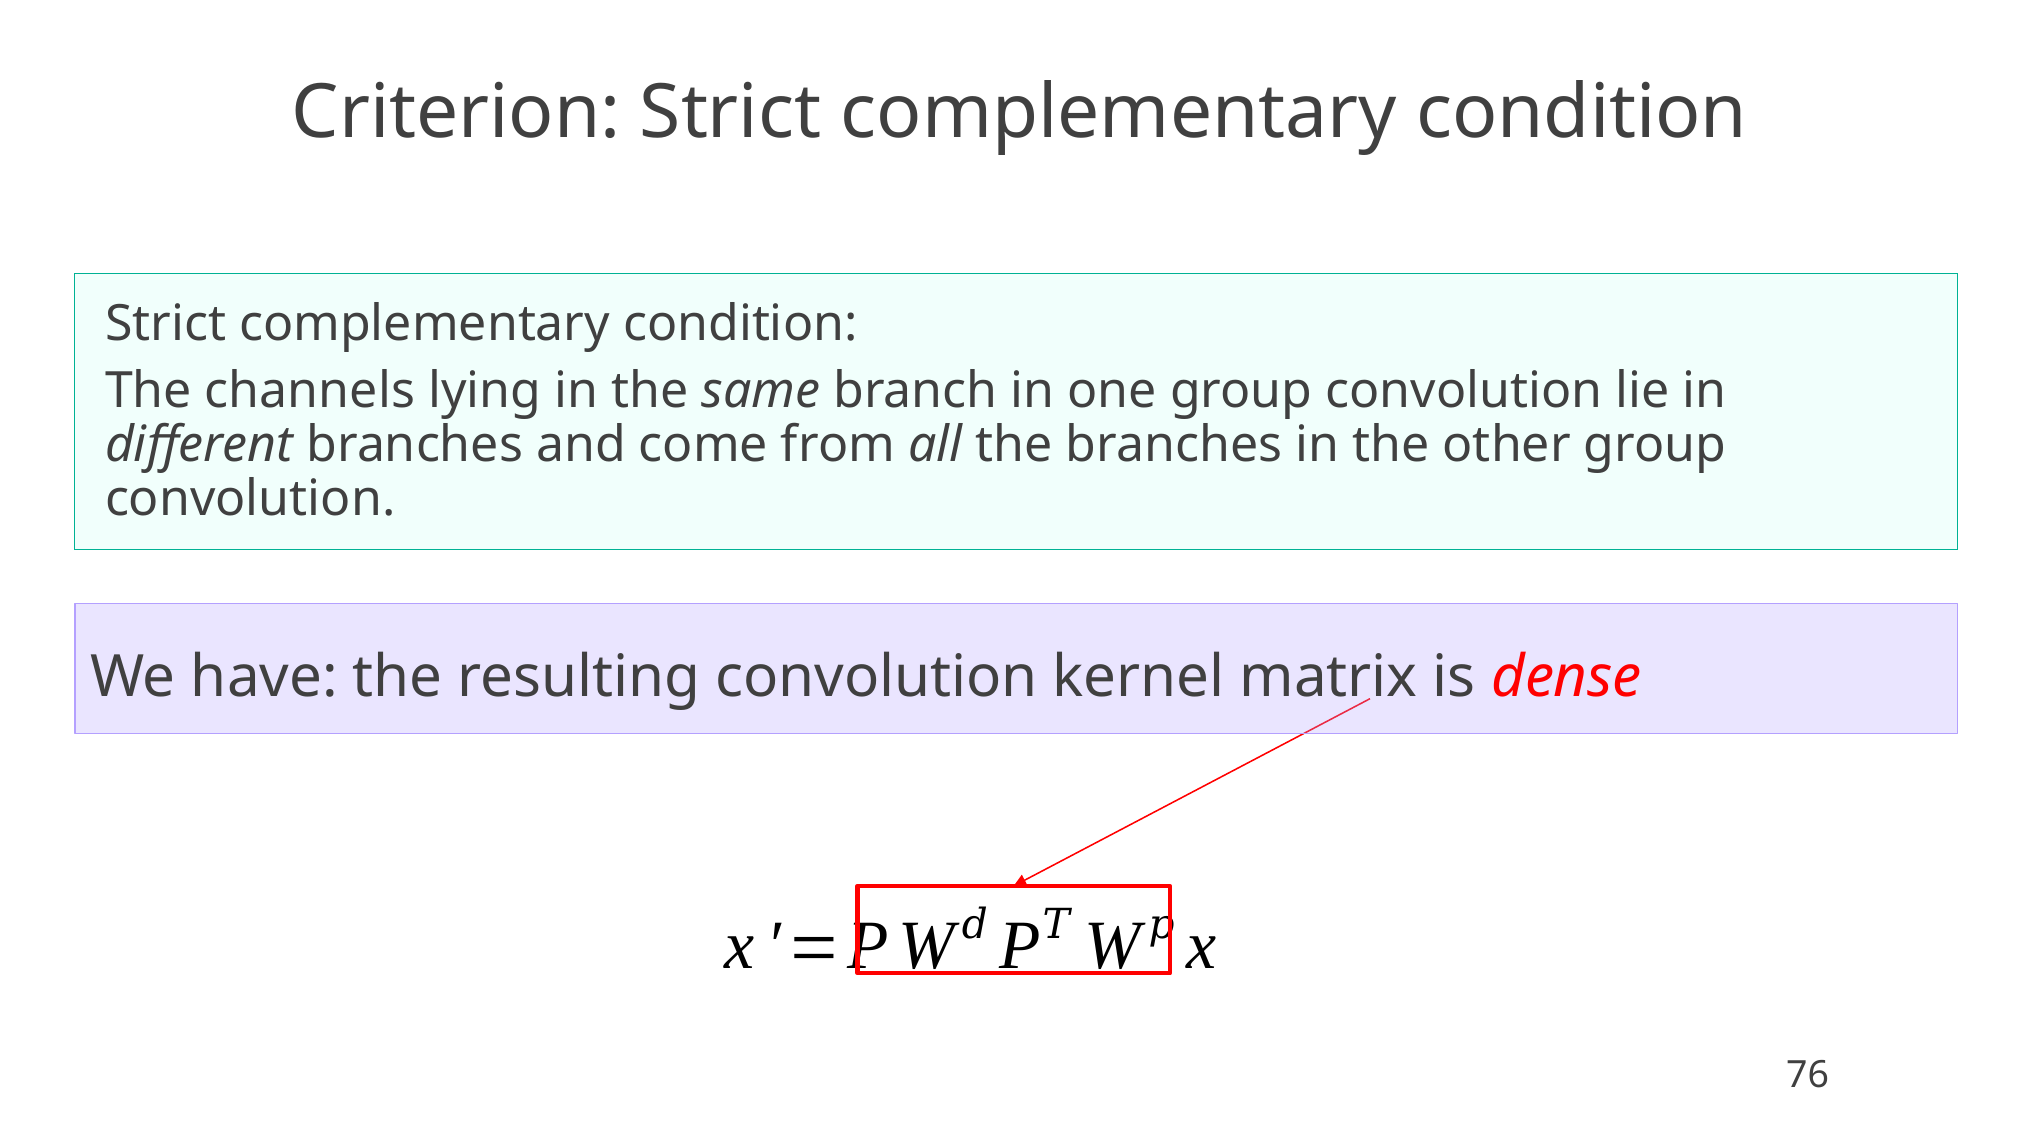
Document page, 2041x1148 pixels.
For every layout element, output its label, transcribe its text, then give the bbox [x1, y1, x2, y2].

text_box We have: the resulting convolution kernel matrix is dense [74, 603, 1958, 734]
slide_number 76 [1582, 1042, 2033, 1103]
text_box [857, 885, 1171, 974]
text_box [1013, 698, 1371, 887]
text_box Strict complementary condition: The channels lying in the same branch in one group convolution lie in different branches and come from all the branches in the other group convolution. [74, 273, 1958, 550]
text_box Criterion: Strict complementary condition [74, 48, 1966, 178]
